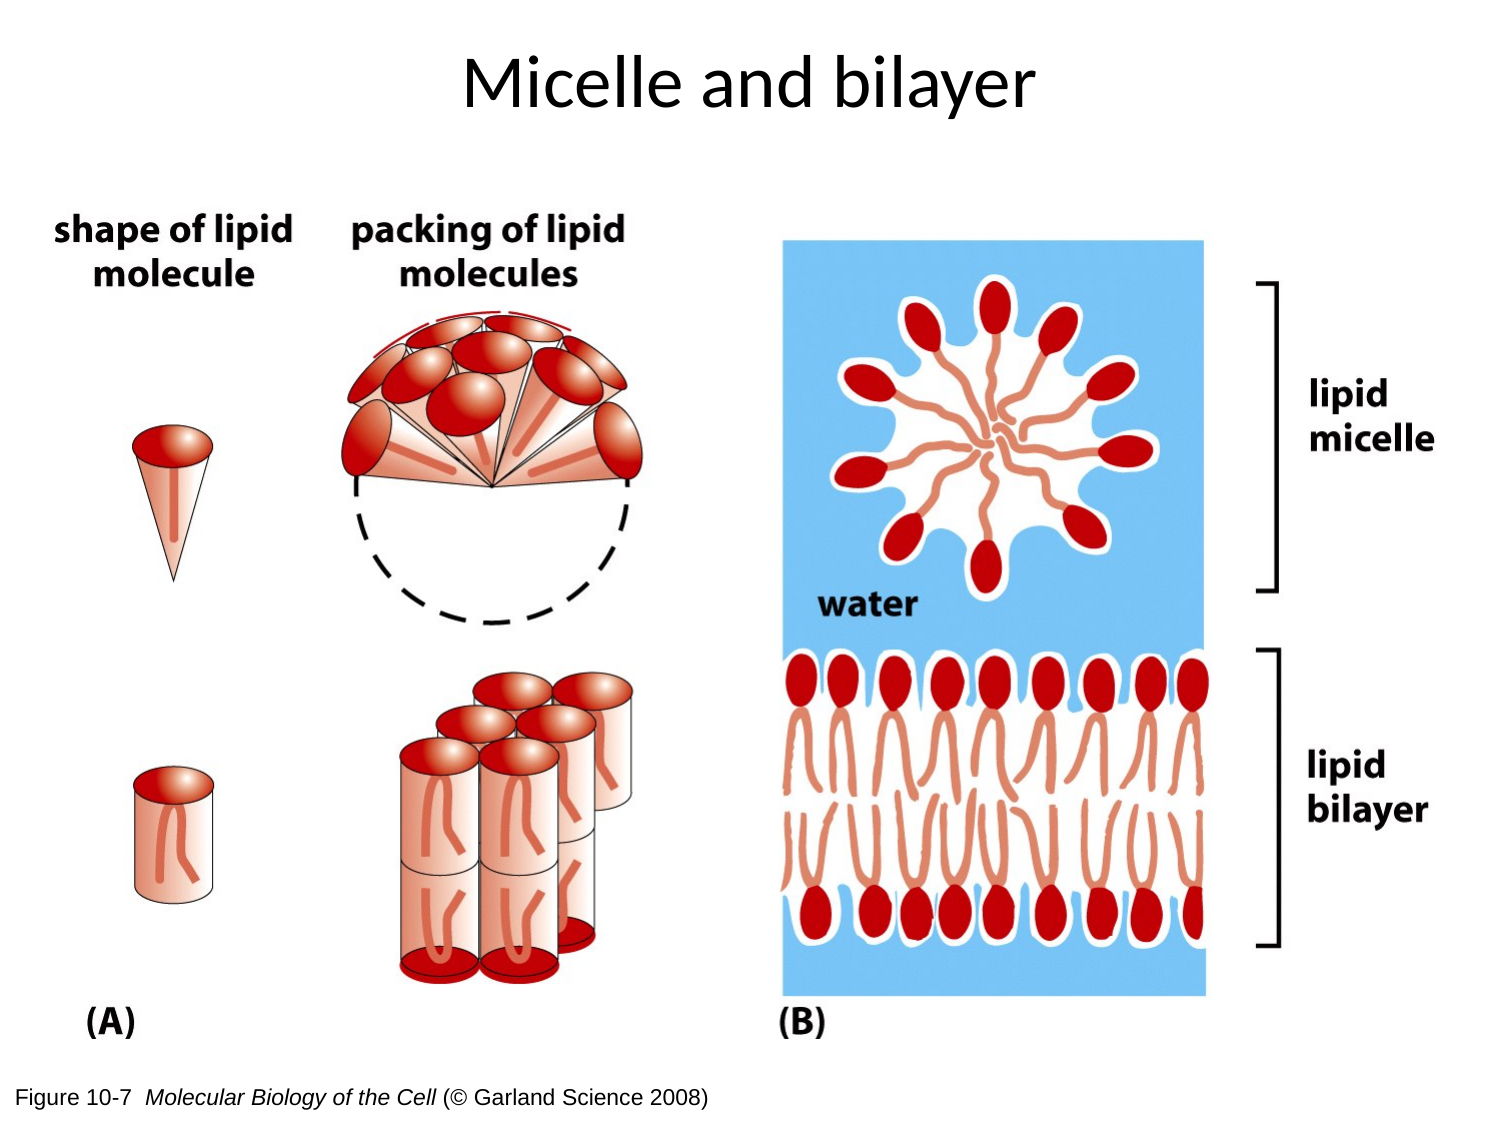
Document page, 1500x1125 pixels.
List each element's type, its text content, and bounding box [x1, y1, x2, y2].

picture [43, 199, 1445, 1064]
text_box Micelle and bilayer [0, 24, 1500, 130]
text_box Figure 10-7 Molecular Biology of the Cell (© Garland Science 2008) [0, 1074, 1488, 1118]
